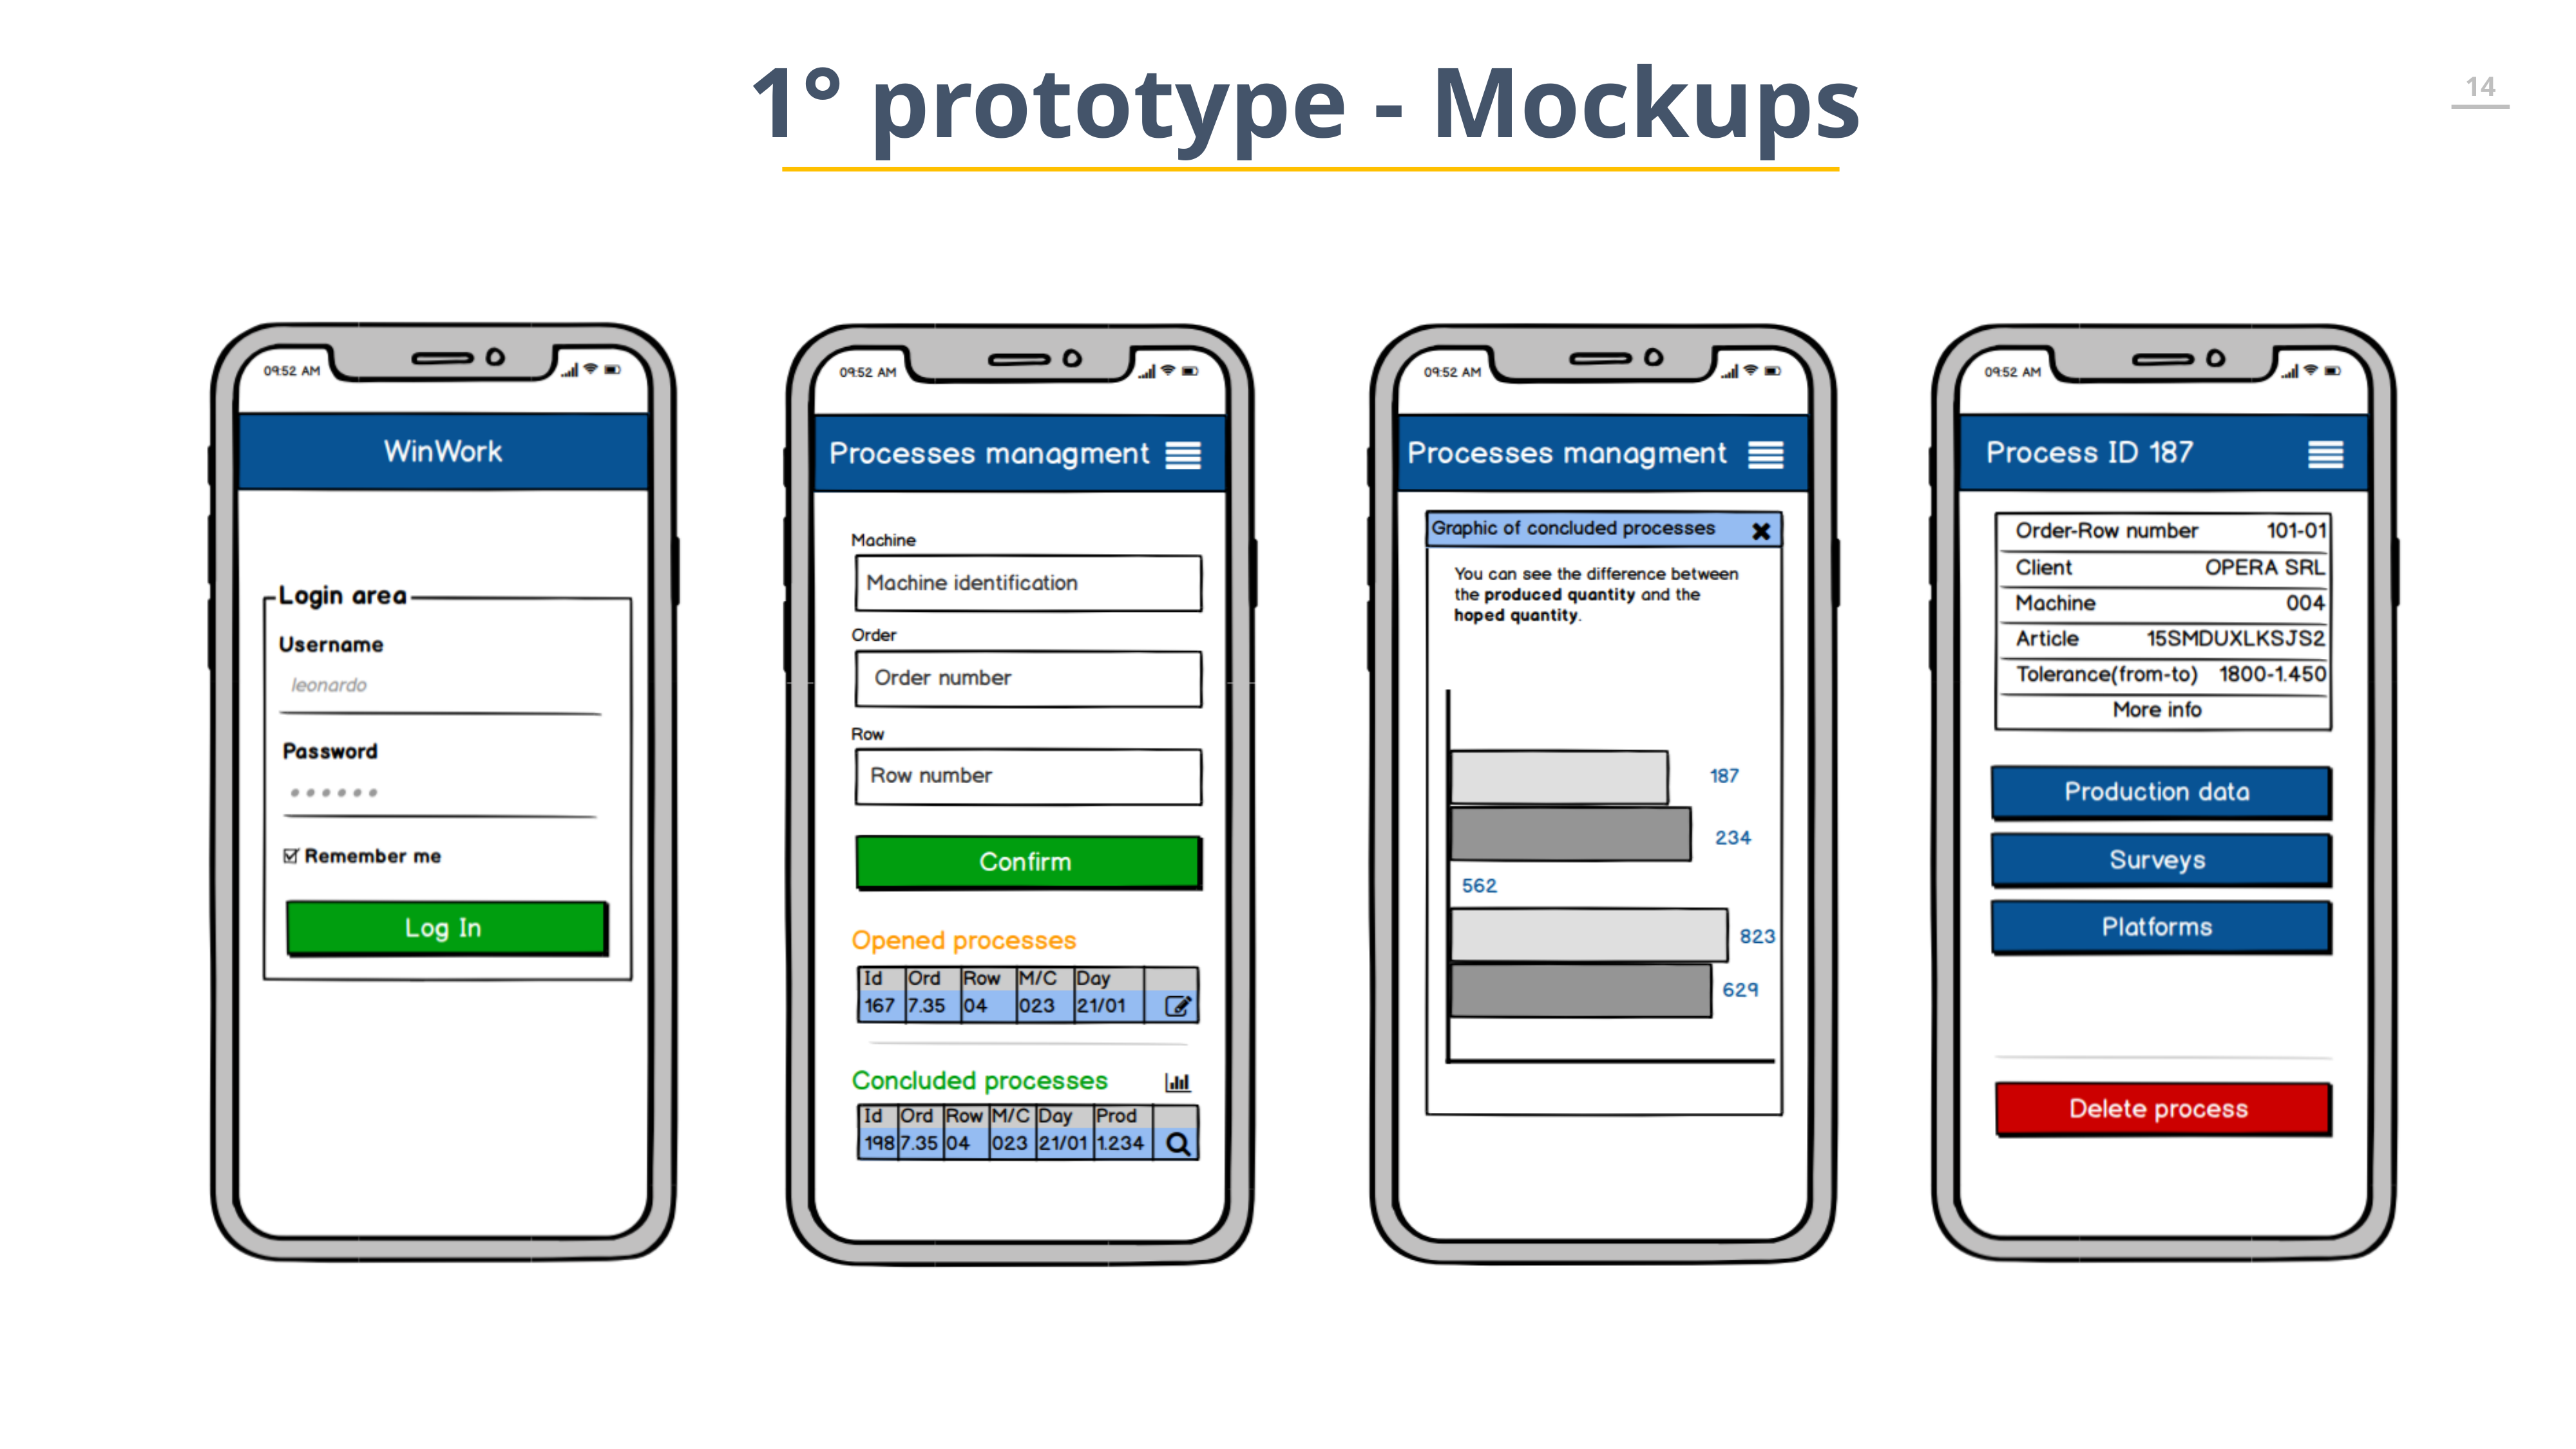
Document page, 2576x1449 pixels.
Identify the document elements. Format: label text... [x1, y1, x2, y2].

picture [201, 317, 691, 1270]
picture [1923, 317, 2410, 1270]
picture [782, 317, 1268, 1270]
text_box [781, 166, 1840, 172]
text_box 1° prototype - Mockups [17, 36, 2576, 162]
picture [1363, 317, 1847, 1270]
